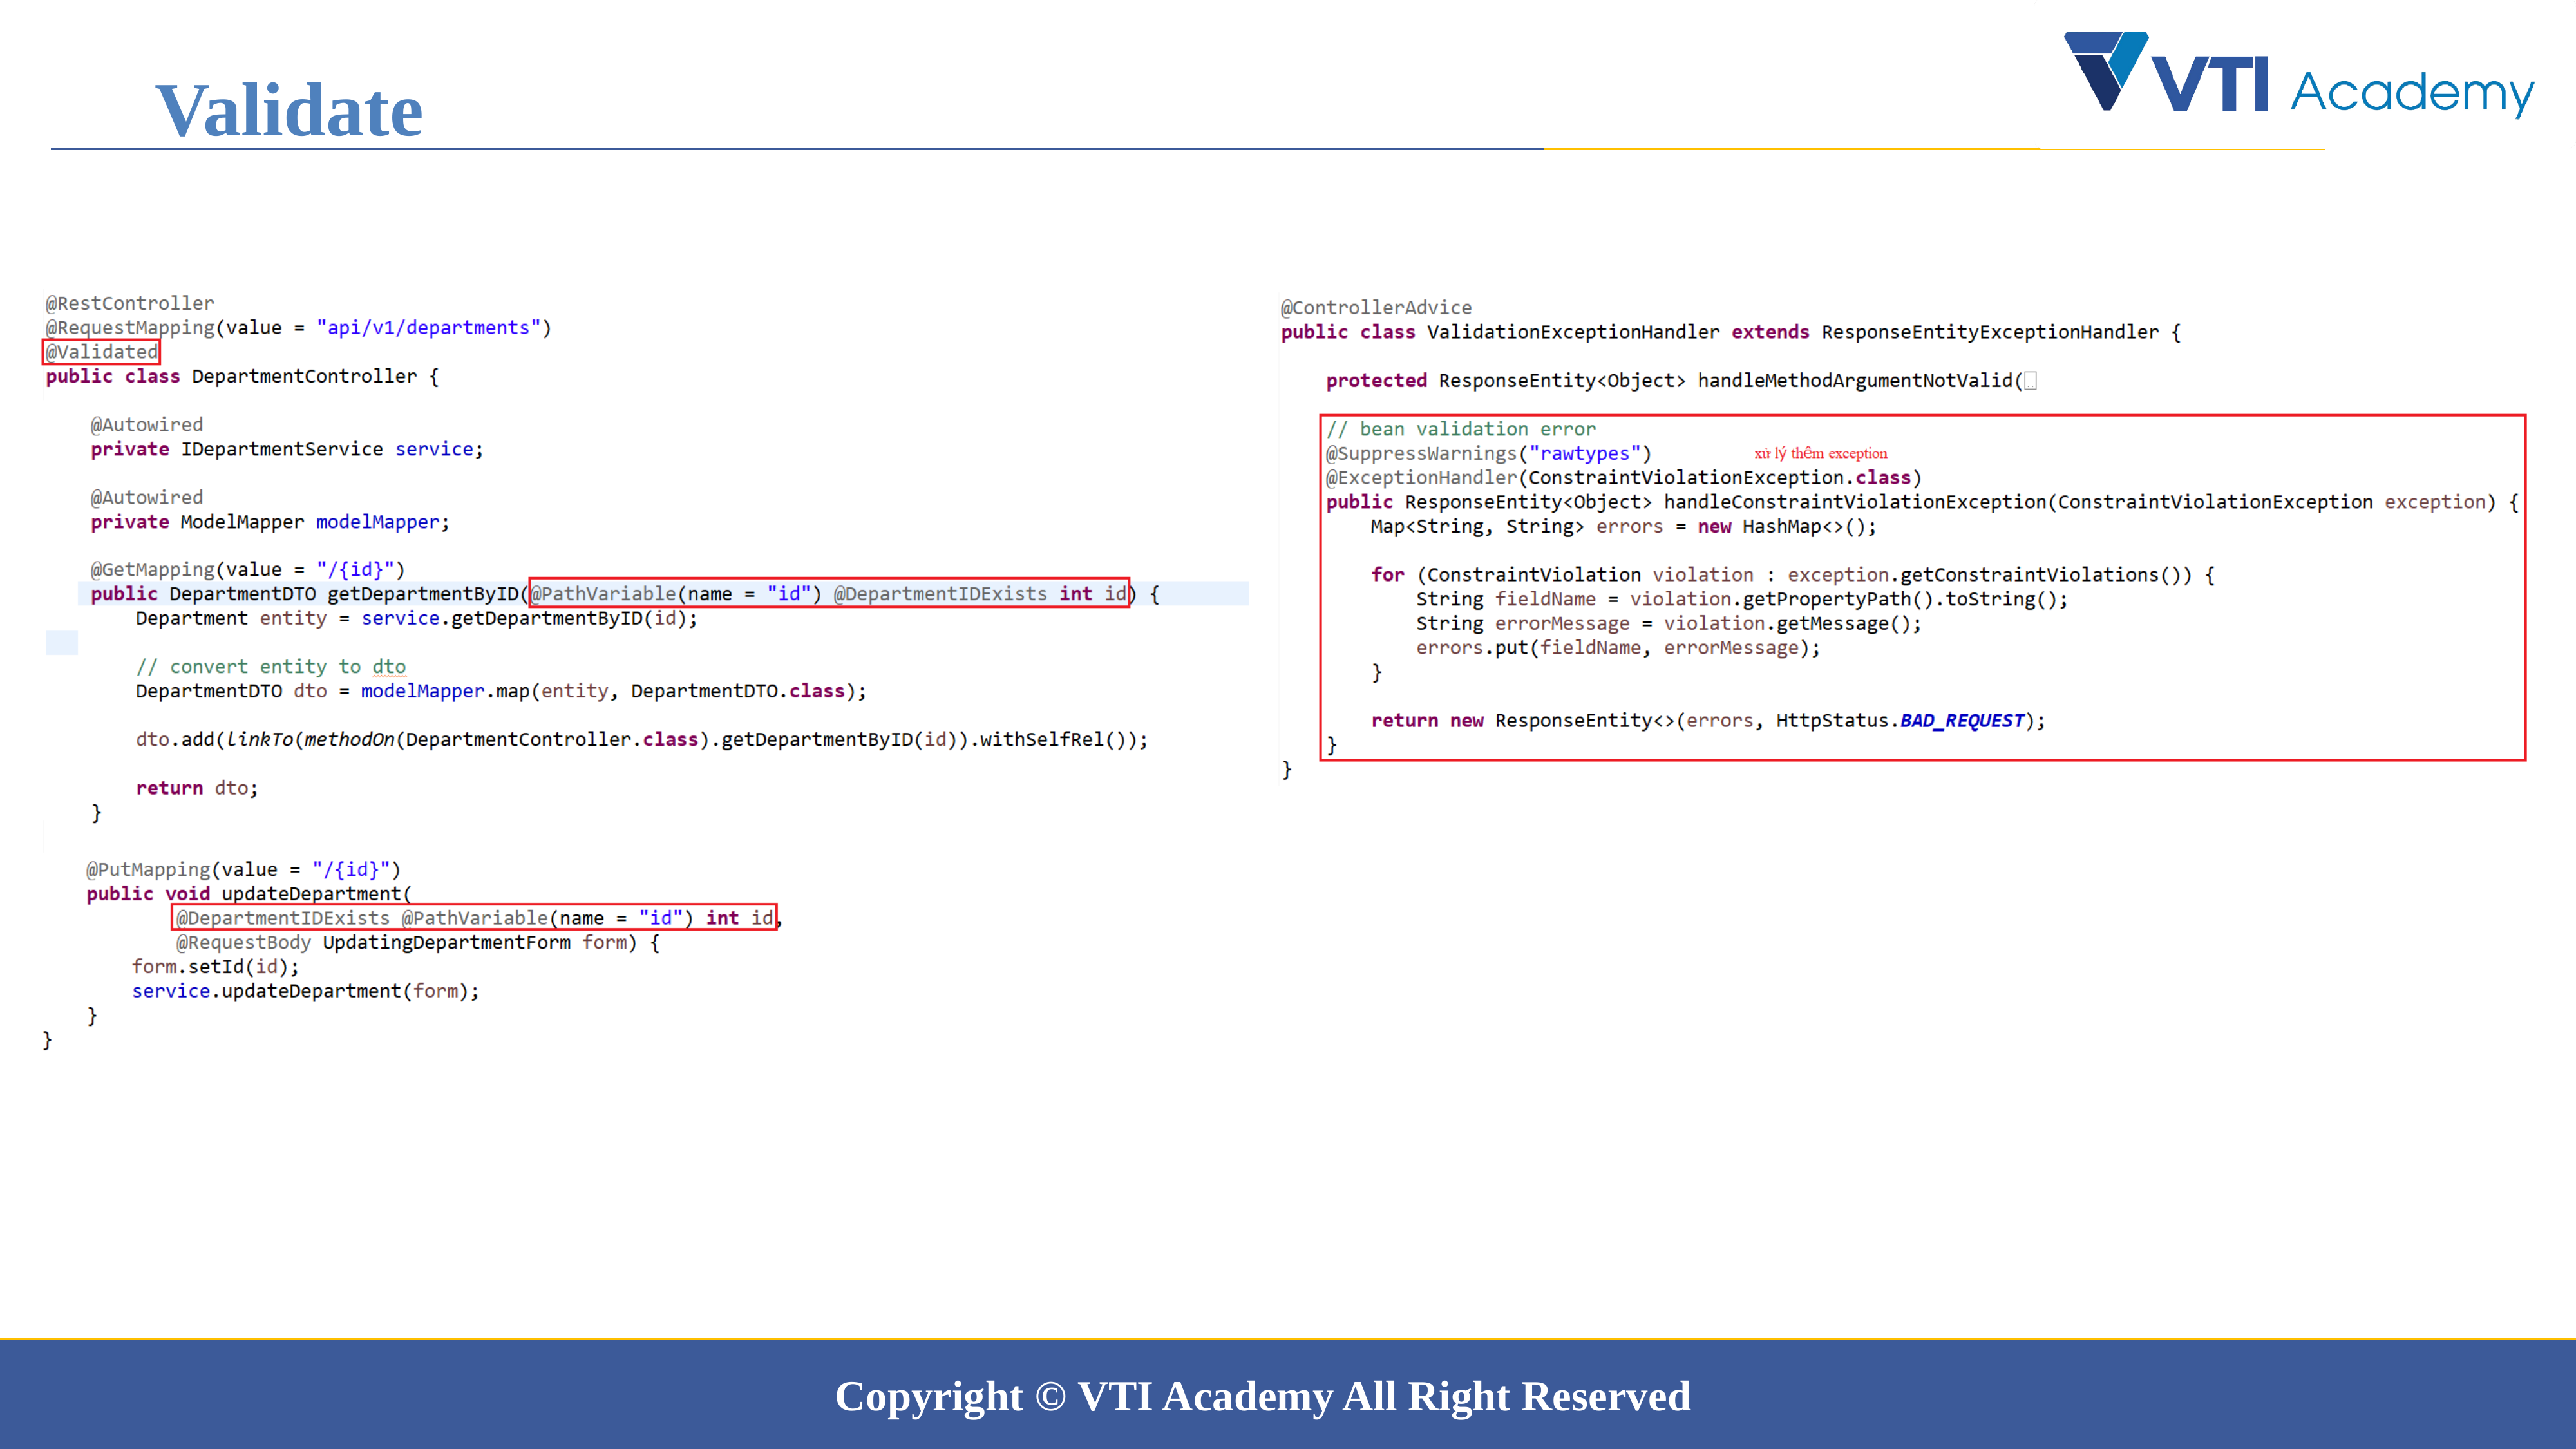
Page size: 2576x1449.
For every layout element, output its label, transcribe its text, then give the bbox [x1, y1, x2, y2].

text_box Validate [145, 54, 1510, 156]
picture [2034, 0, 2576, 149]
picture [40, 289, 2535, 1068]
